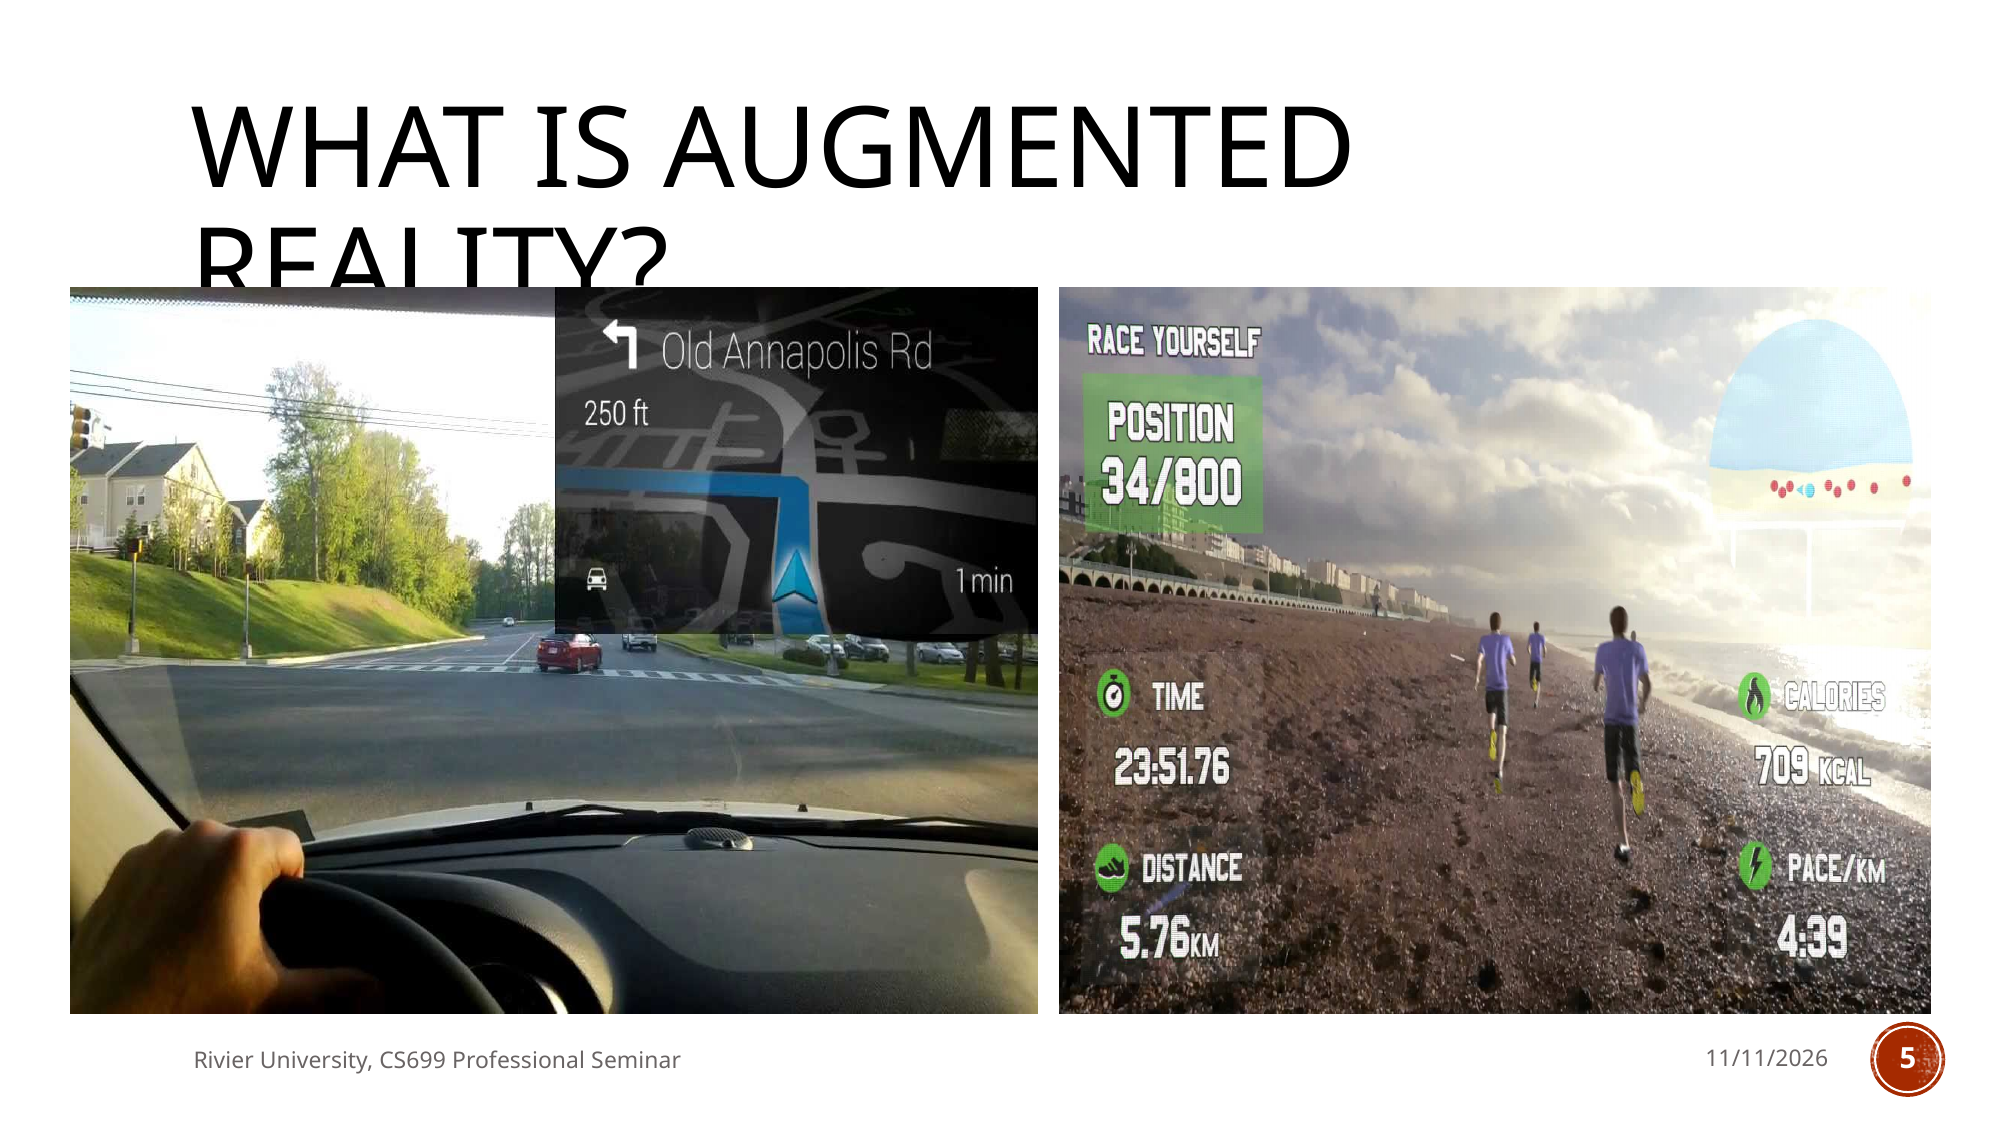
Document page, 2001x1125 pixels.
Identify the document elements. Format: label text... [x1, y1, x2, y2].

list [1061, 289, 1930, 1013]
title What is augmented reality? [175, 79, 1826, 344]
slide_number 5 [1855, 1028, 1961, 1089]
picture [70, 287, 1038, 1014]
footer Rivier University, CS699 Professional Seminar [178, 1028, 1217, 1089]
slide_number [1306, 1028, 1844, 1089]
